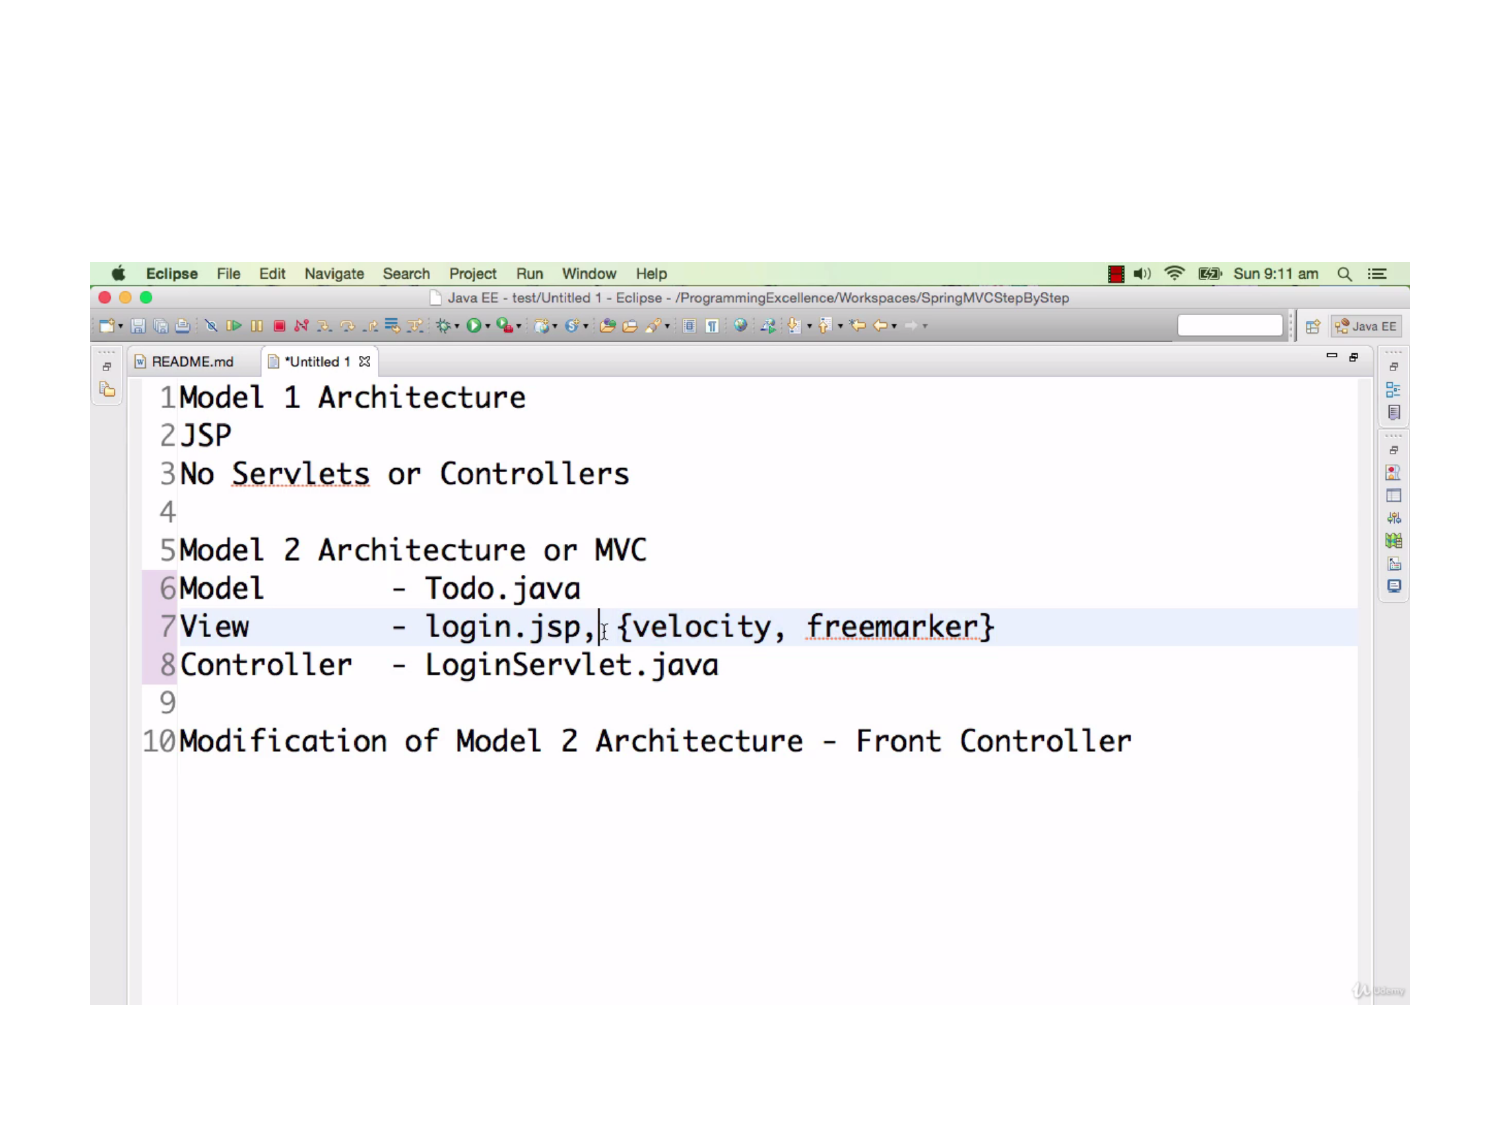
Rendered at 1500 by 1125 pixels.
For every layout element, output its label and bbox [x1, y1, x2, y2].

list [89, 262, 1411, 1006]
